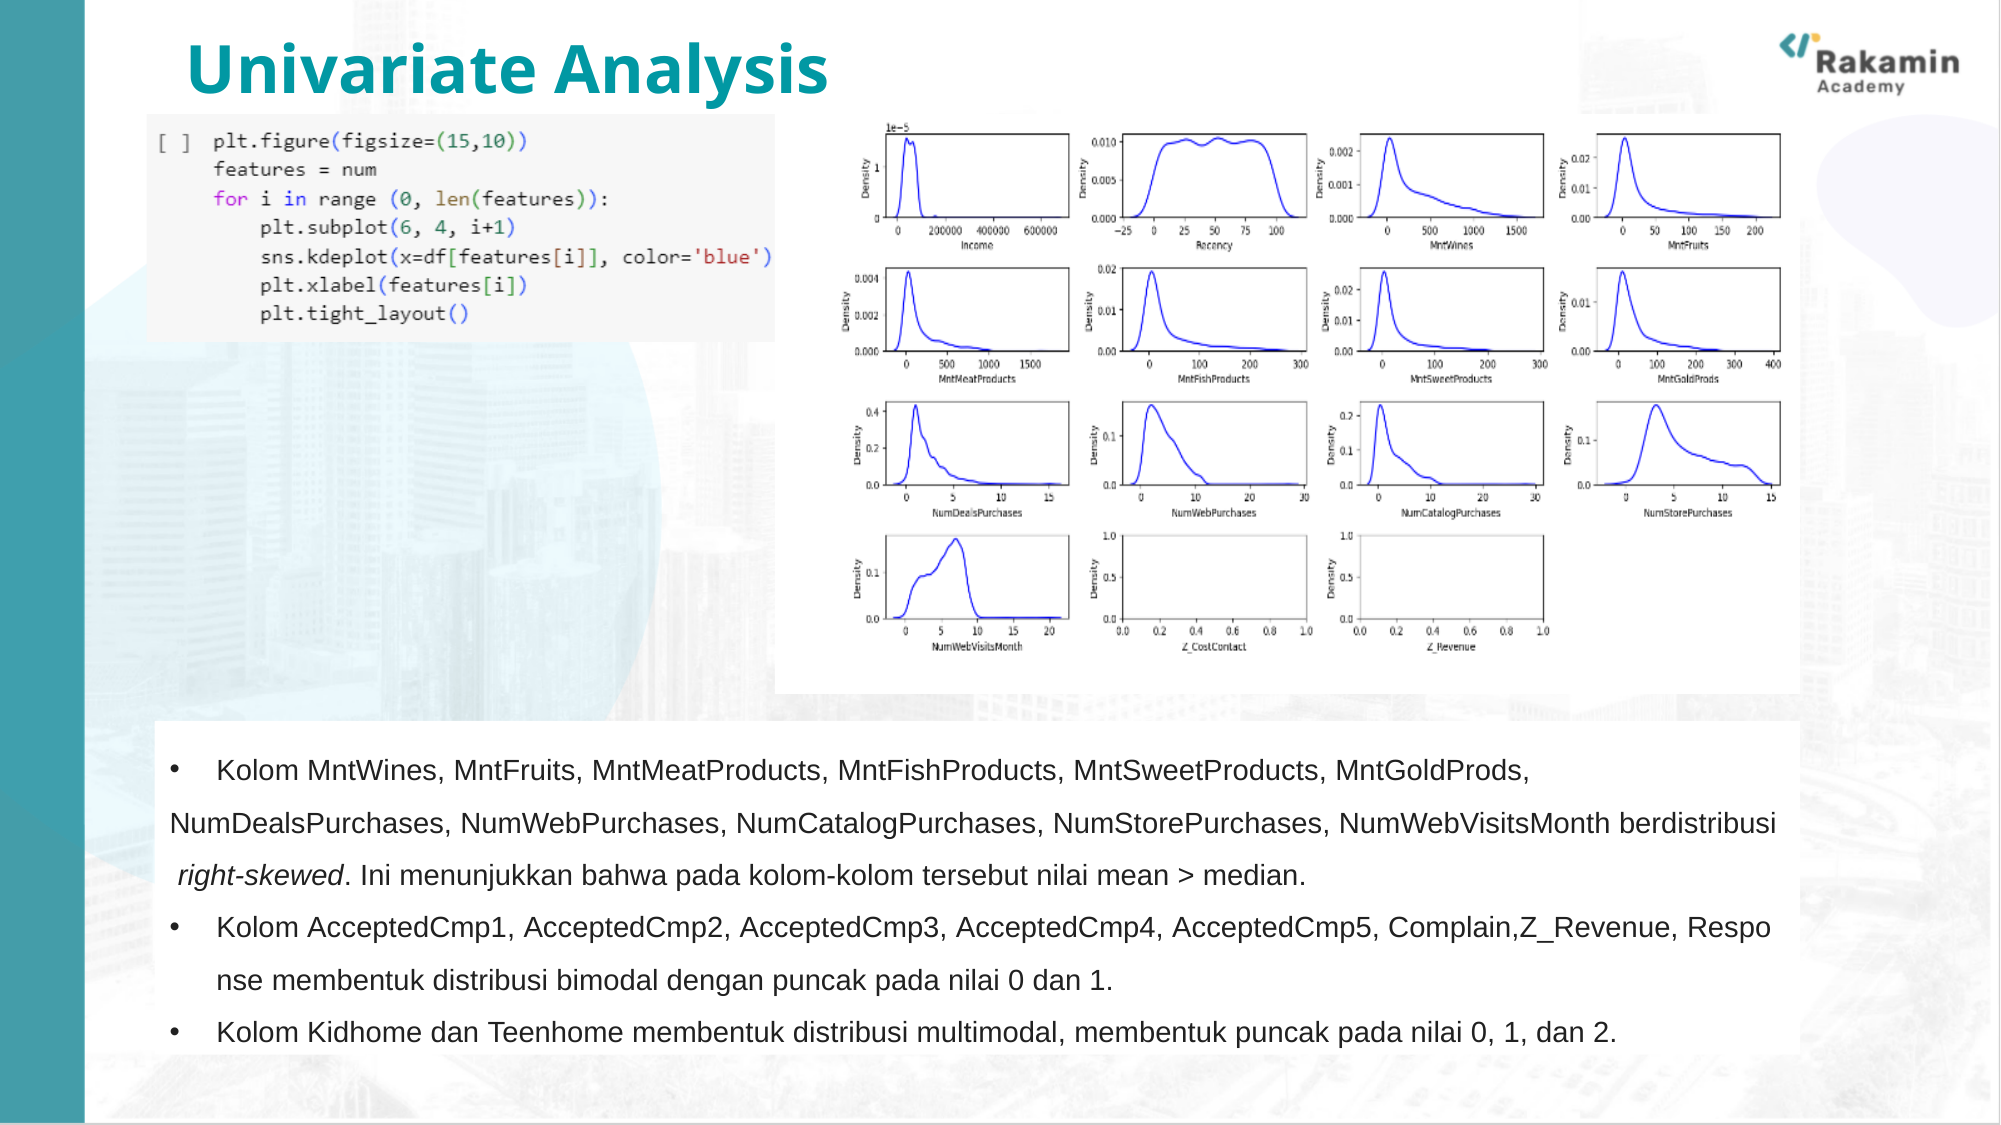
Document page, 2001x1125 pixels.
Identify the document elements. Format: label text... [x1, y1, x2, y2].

text_box Kolom MntWines, MntFruits, MntMeatProducts, MntFishProducts, MntSweetProducts, MntGoldProds, NumDealsPurchases, NumWebPurchases, NumCatalogPurchases, NumStorePurchases, NumWebVisitsMonth berdistribusi right-skewed. Ini menunjukkan bahwa pada kolom-kolom tersebut nilai mean > median. Kolom AcceptedCmp1, AcceptedCmp2, AcceptedCmp3, AcceptedCmp4, AcceptedCmp5, Complain,Z_Revenue, Response membentuk distribusi bimodal dengan puncak pada nilai 0 dan 1. Kolom Kidhome dan Teenhome membentuk distribusi multimodal, membentuk puncak pada nilai 0, 1, dan 2. [154, 959, 1801, 1055]
picture [0, 0, 2001, 1125]
text_box Univariate Analysis [170, 16, 1377, 110]
